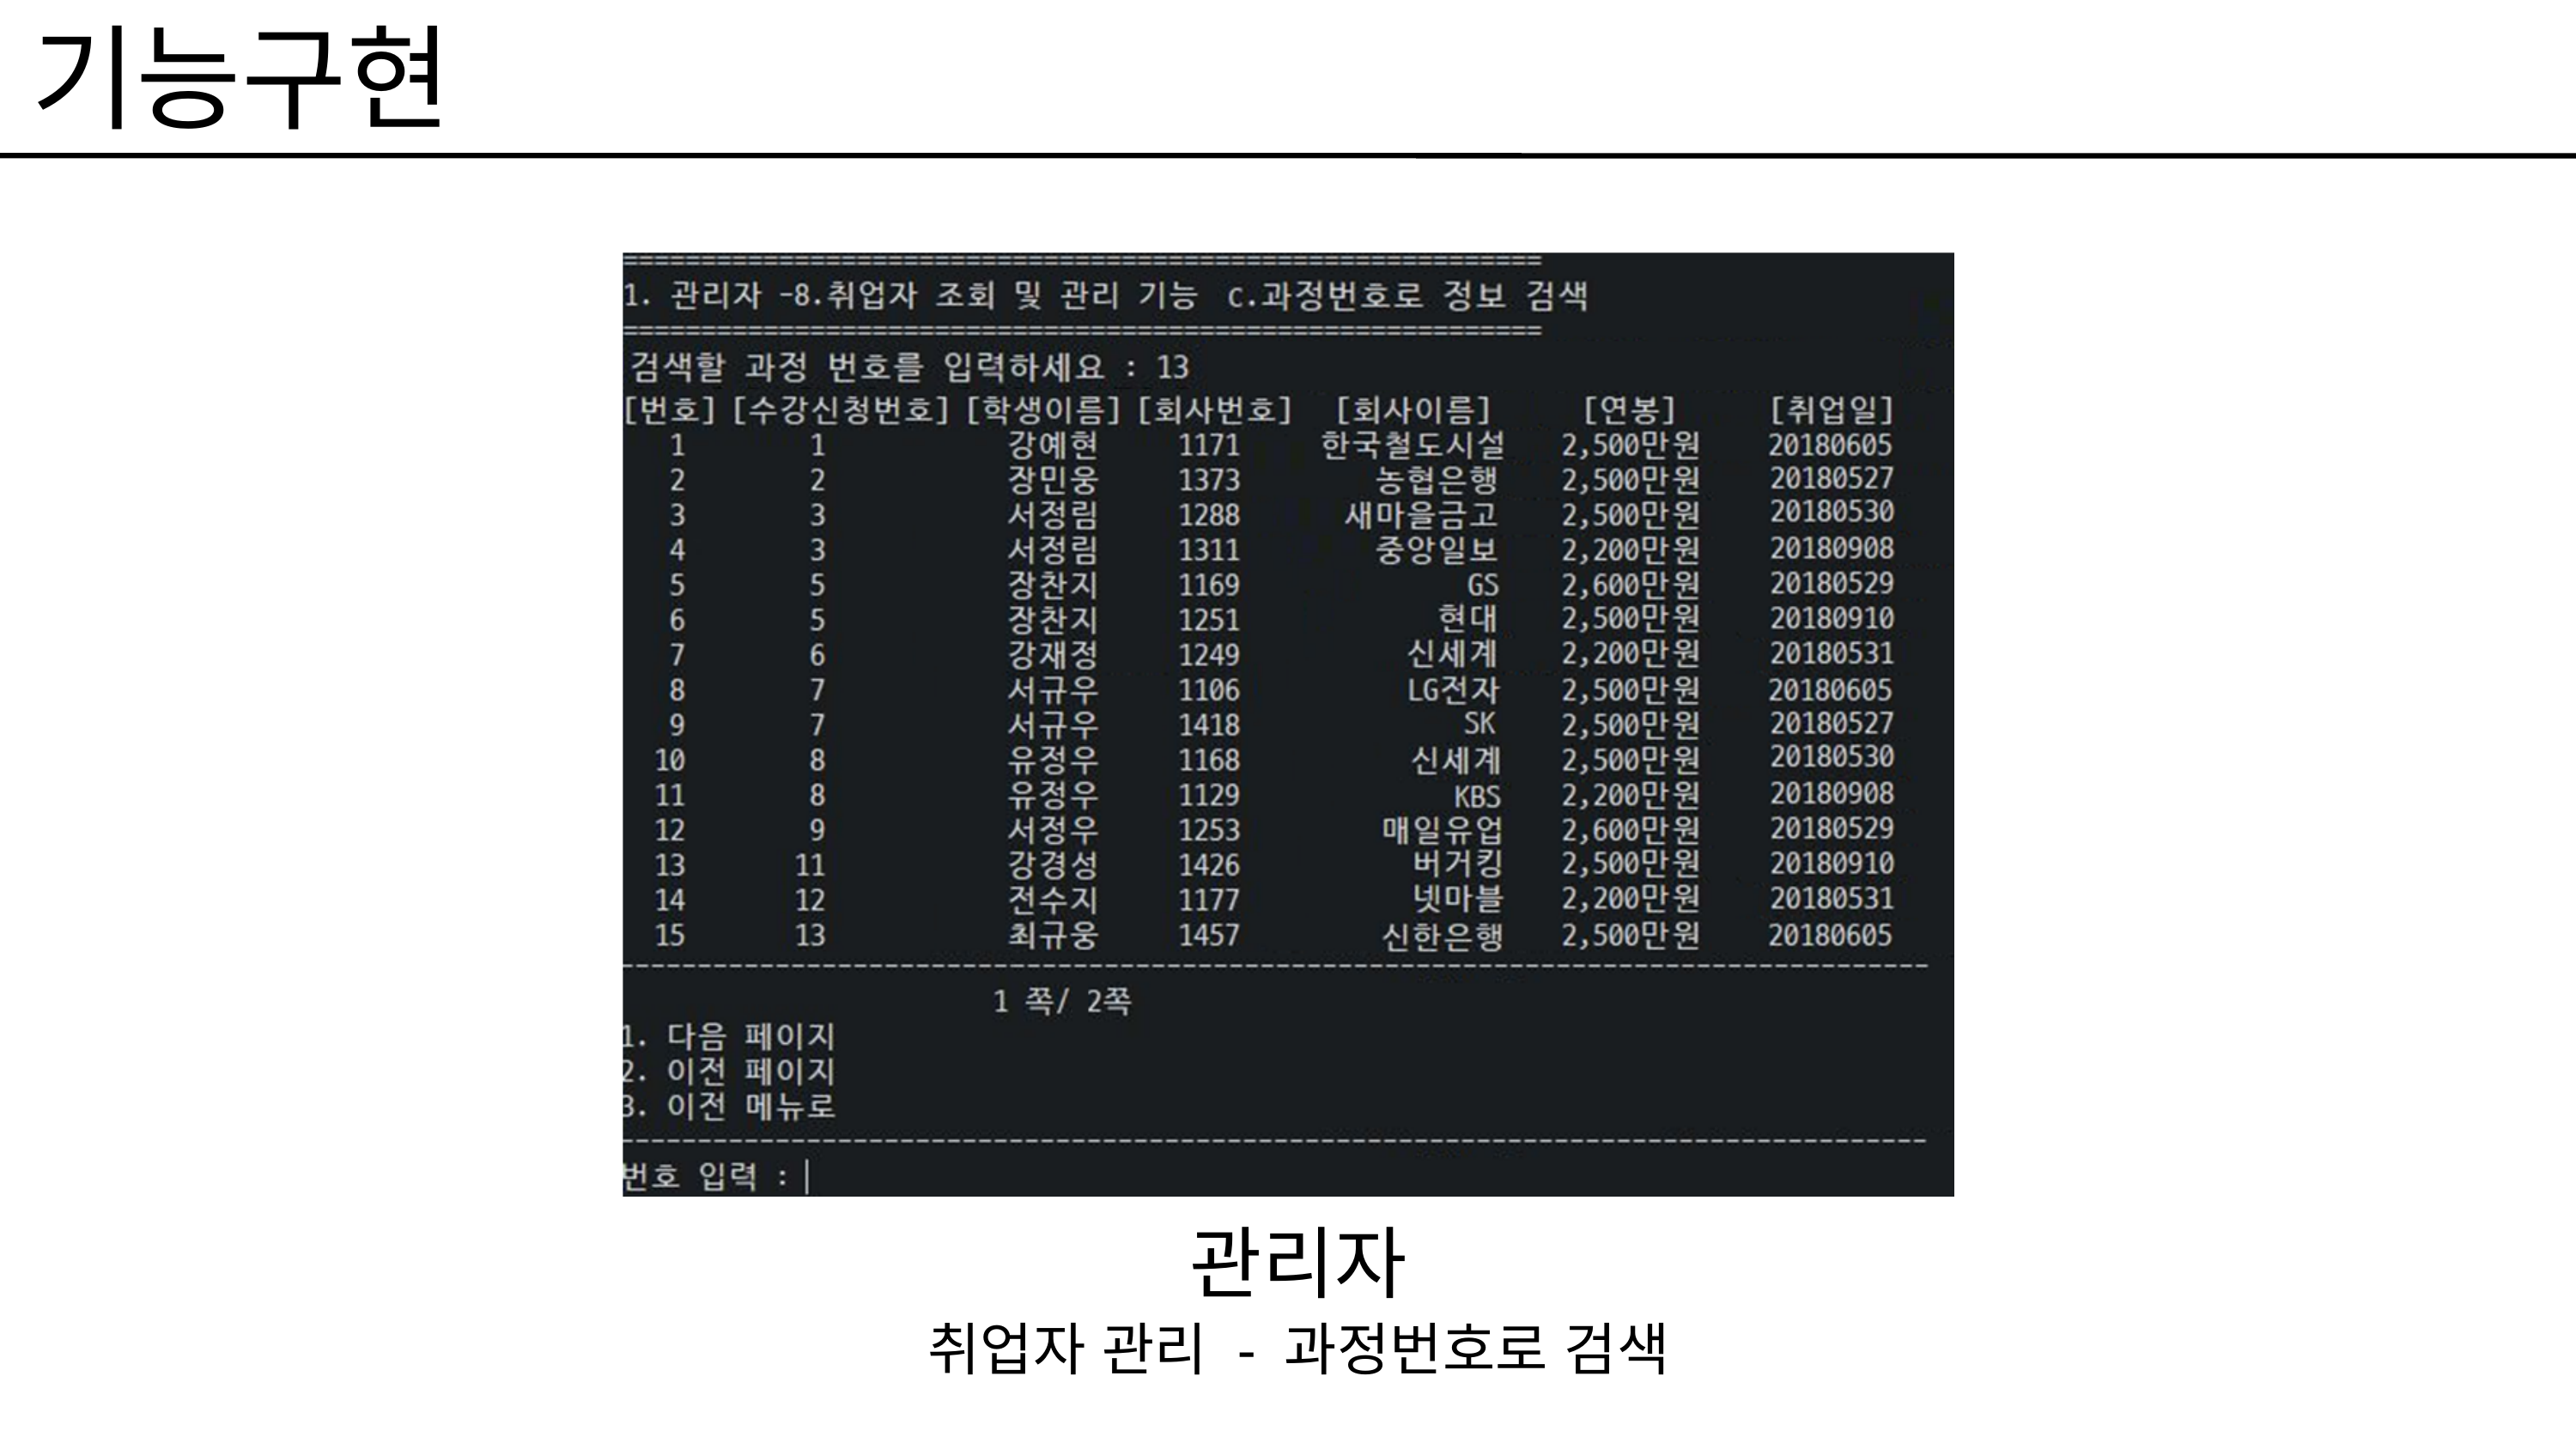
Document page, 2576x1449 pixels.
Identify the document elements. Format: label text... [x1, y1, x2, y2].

picture [622, 252, 1954, 1197]
text_box 관리자 [975, 1207, 1622, 1286]
text_box 취업자 관리 - 과정번호로 검색 [858, 1306, 1740, 1401]
text_box 기능구현 [0, 0, 483, 150]
